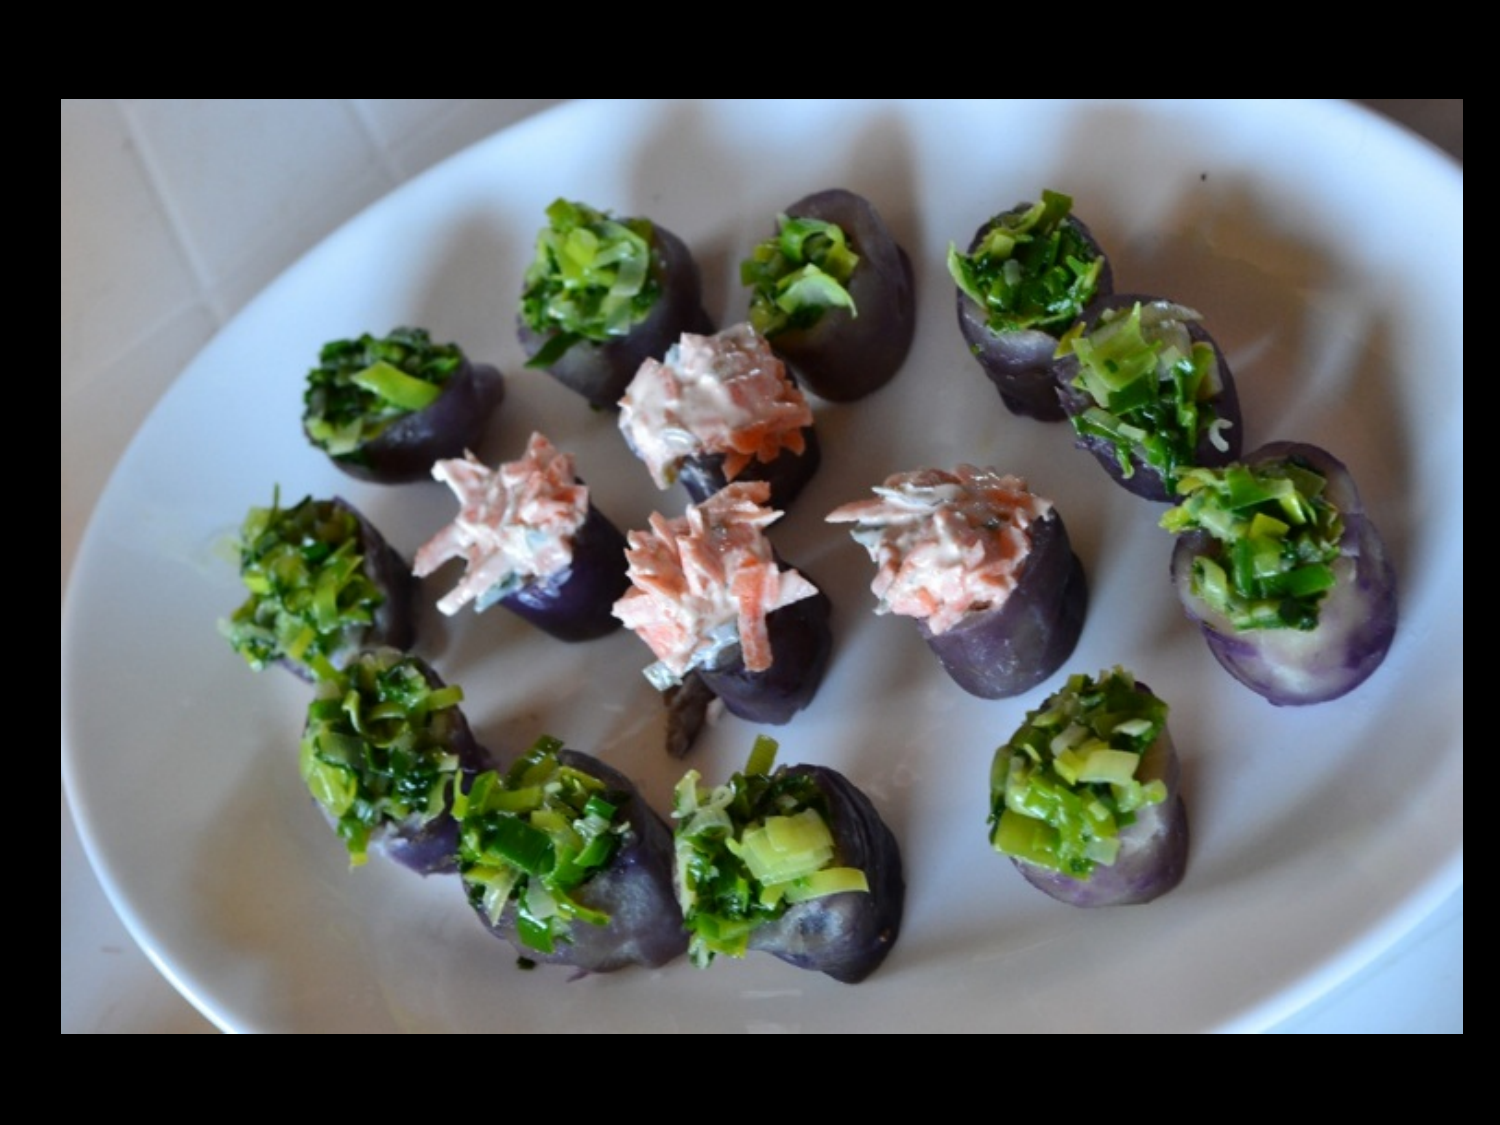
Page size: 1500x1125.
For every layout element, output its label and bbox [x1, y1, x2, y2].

list [60, 99, 1463, 1034]
